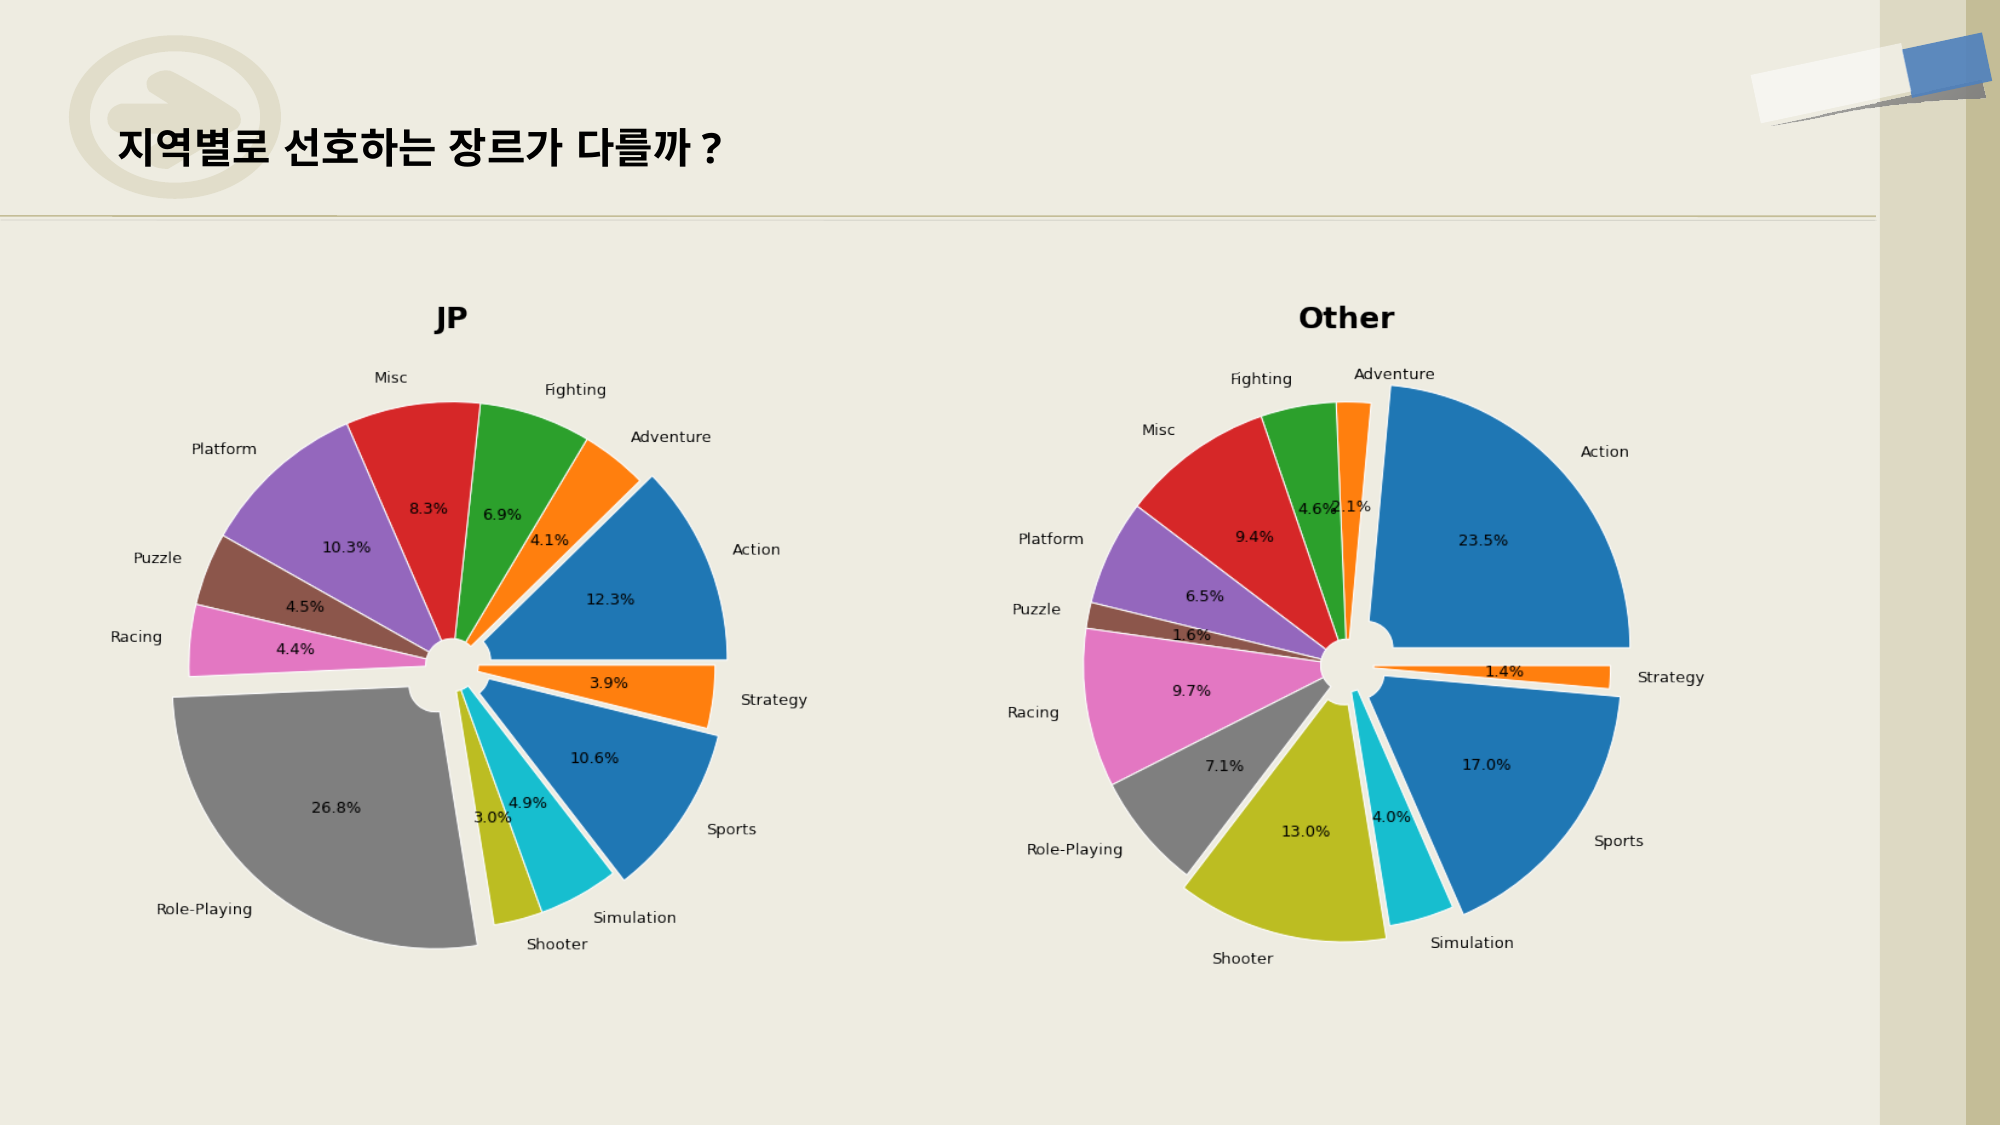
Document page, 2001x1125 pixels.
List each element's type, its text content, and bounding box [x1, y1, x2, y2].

text_box 지역별로 선호하는 장르가 다를까? [102, 114, 797, 230]
picture [999, 297, 1714, 1004]
picture [102, 297, 816, 1003]
